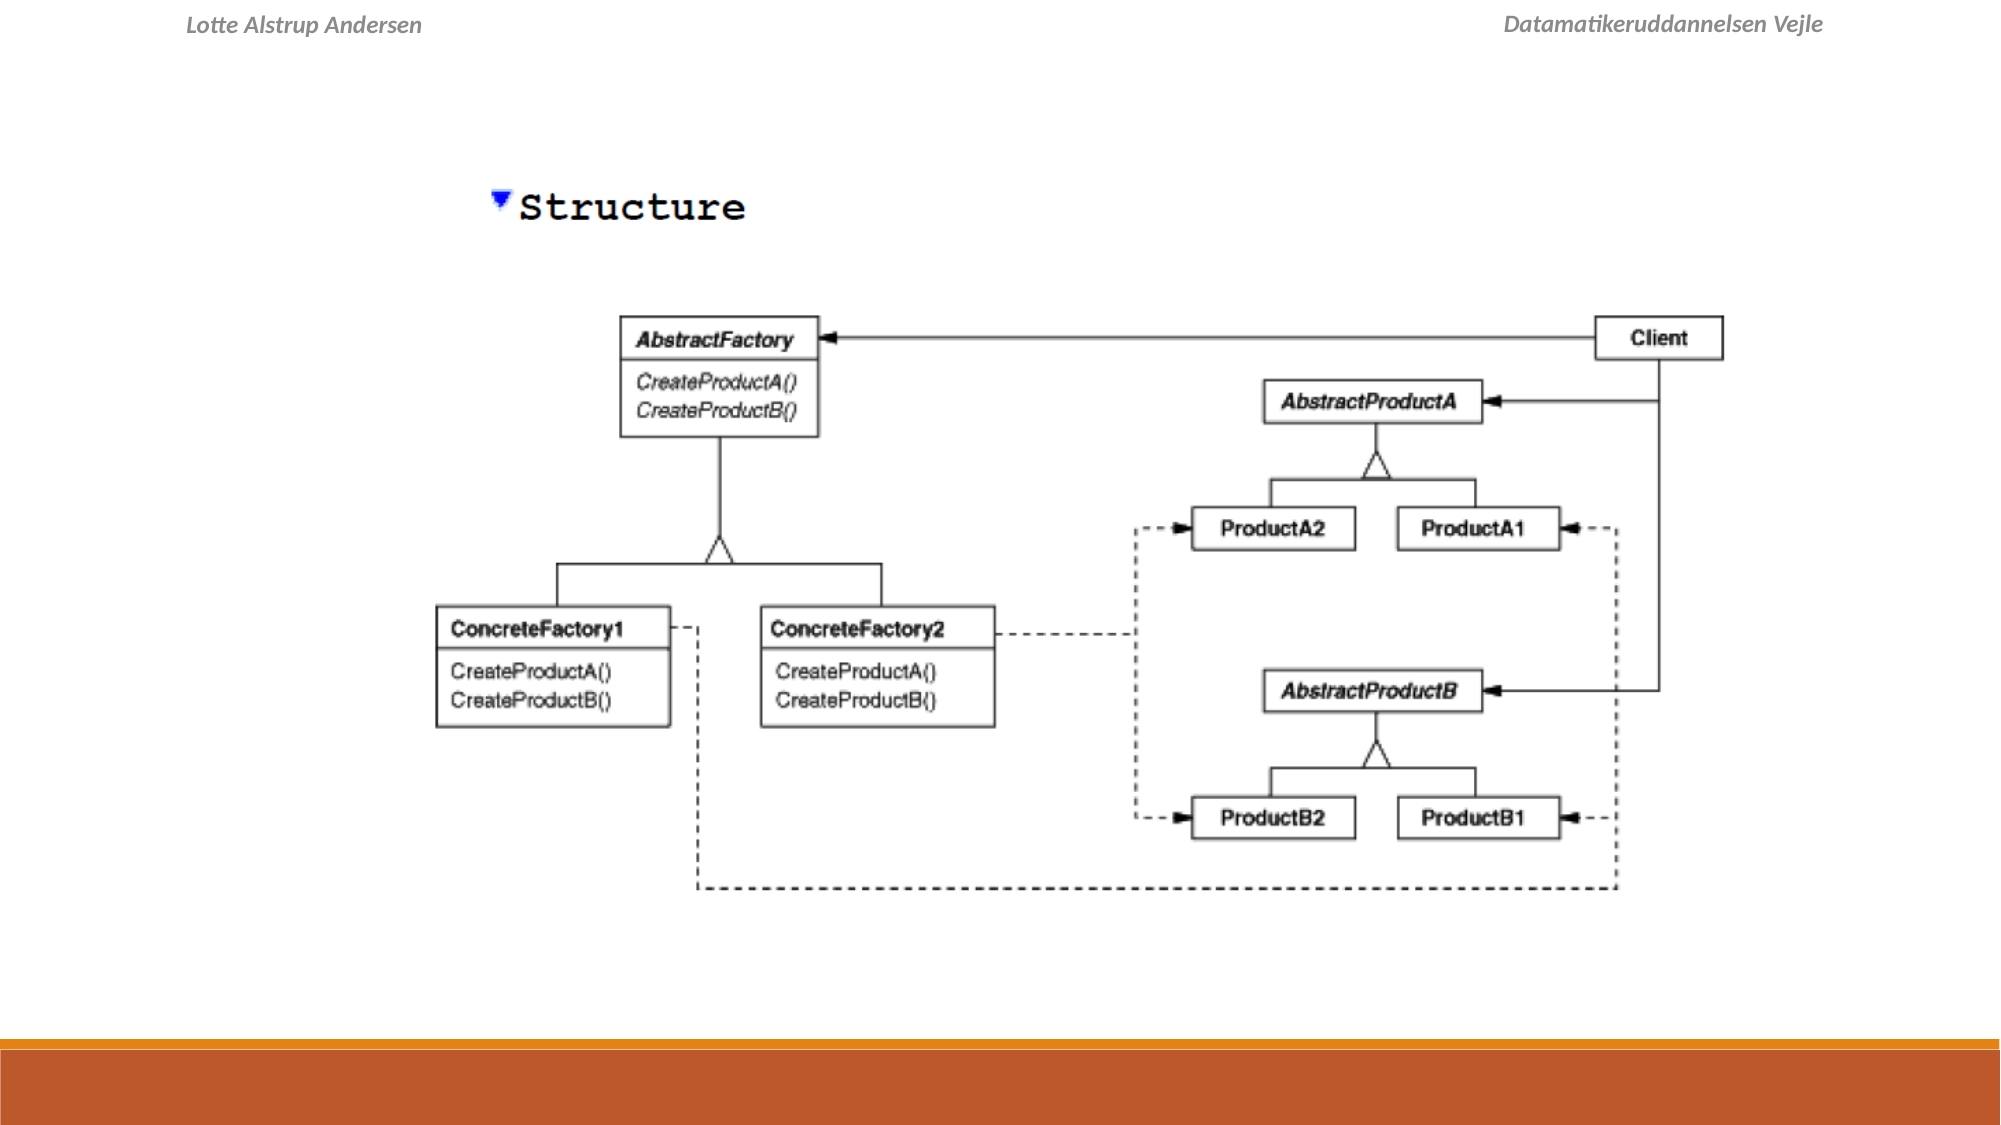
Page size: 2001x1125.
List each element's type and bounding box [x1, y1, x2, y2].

picture [319, 161, 1771, 948]
